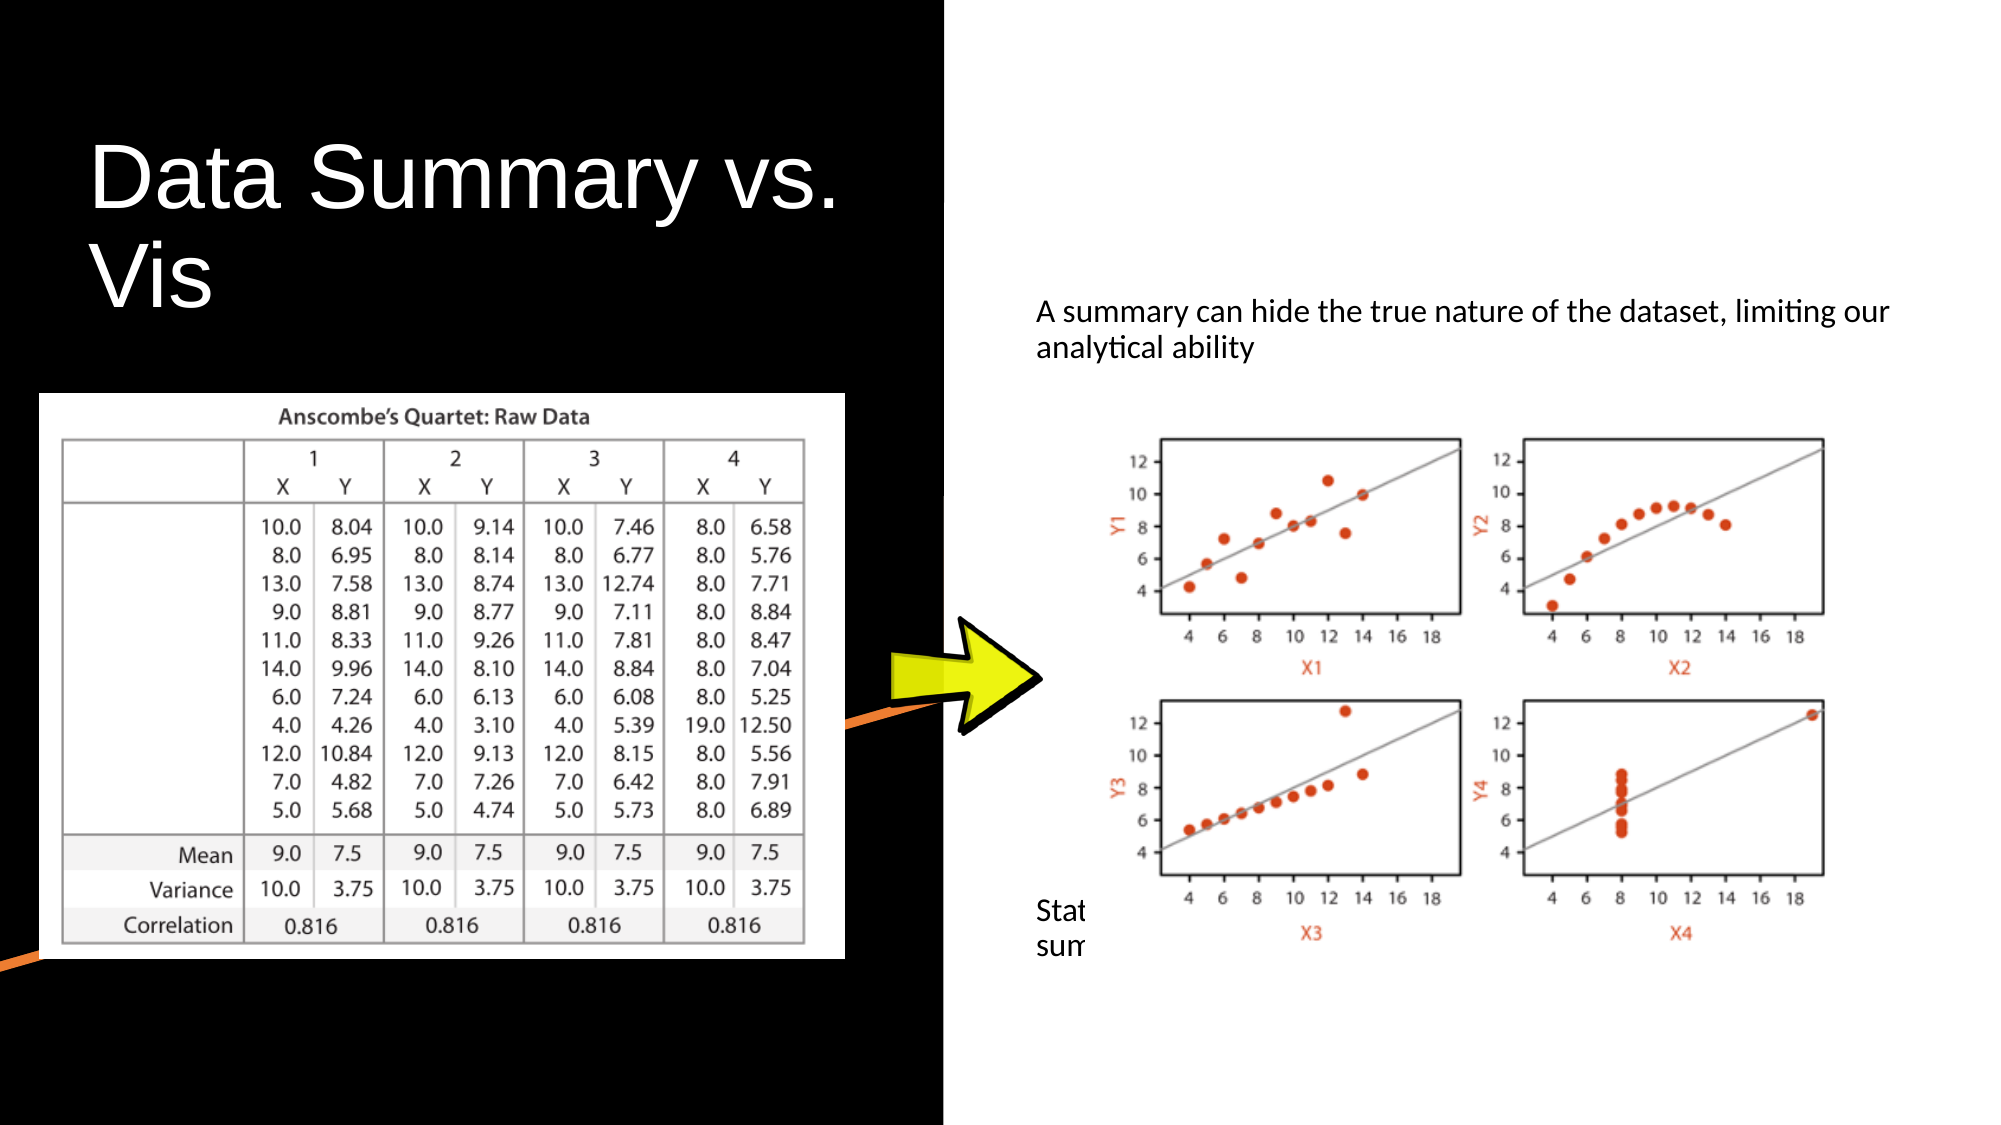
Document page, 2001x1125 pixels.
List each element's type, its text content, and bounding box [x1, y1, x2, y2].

picture [886, 616, 1043, 736]
picture [39, 393, 845, 959]
list A summary can hide the true nature of the dataset, limiting our analytical ability Statistical categorization can lead to lost information through summarization [1015, 109, 1928, 1006]
title Data Summary vs. Vis [68, 109, 912, 659]
picture [1084, 417, 1858, 959]
